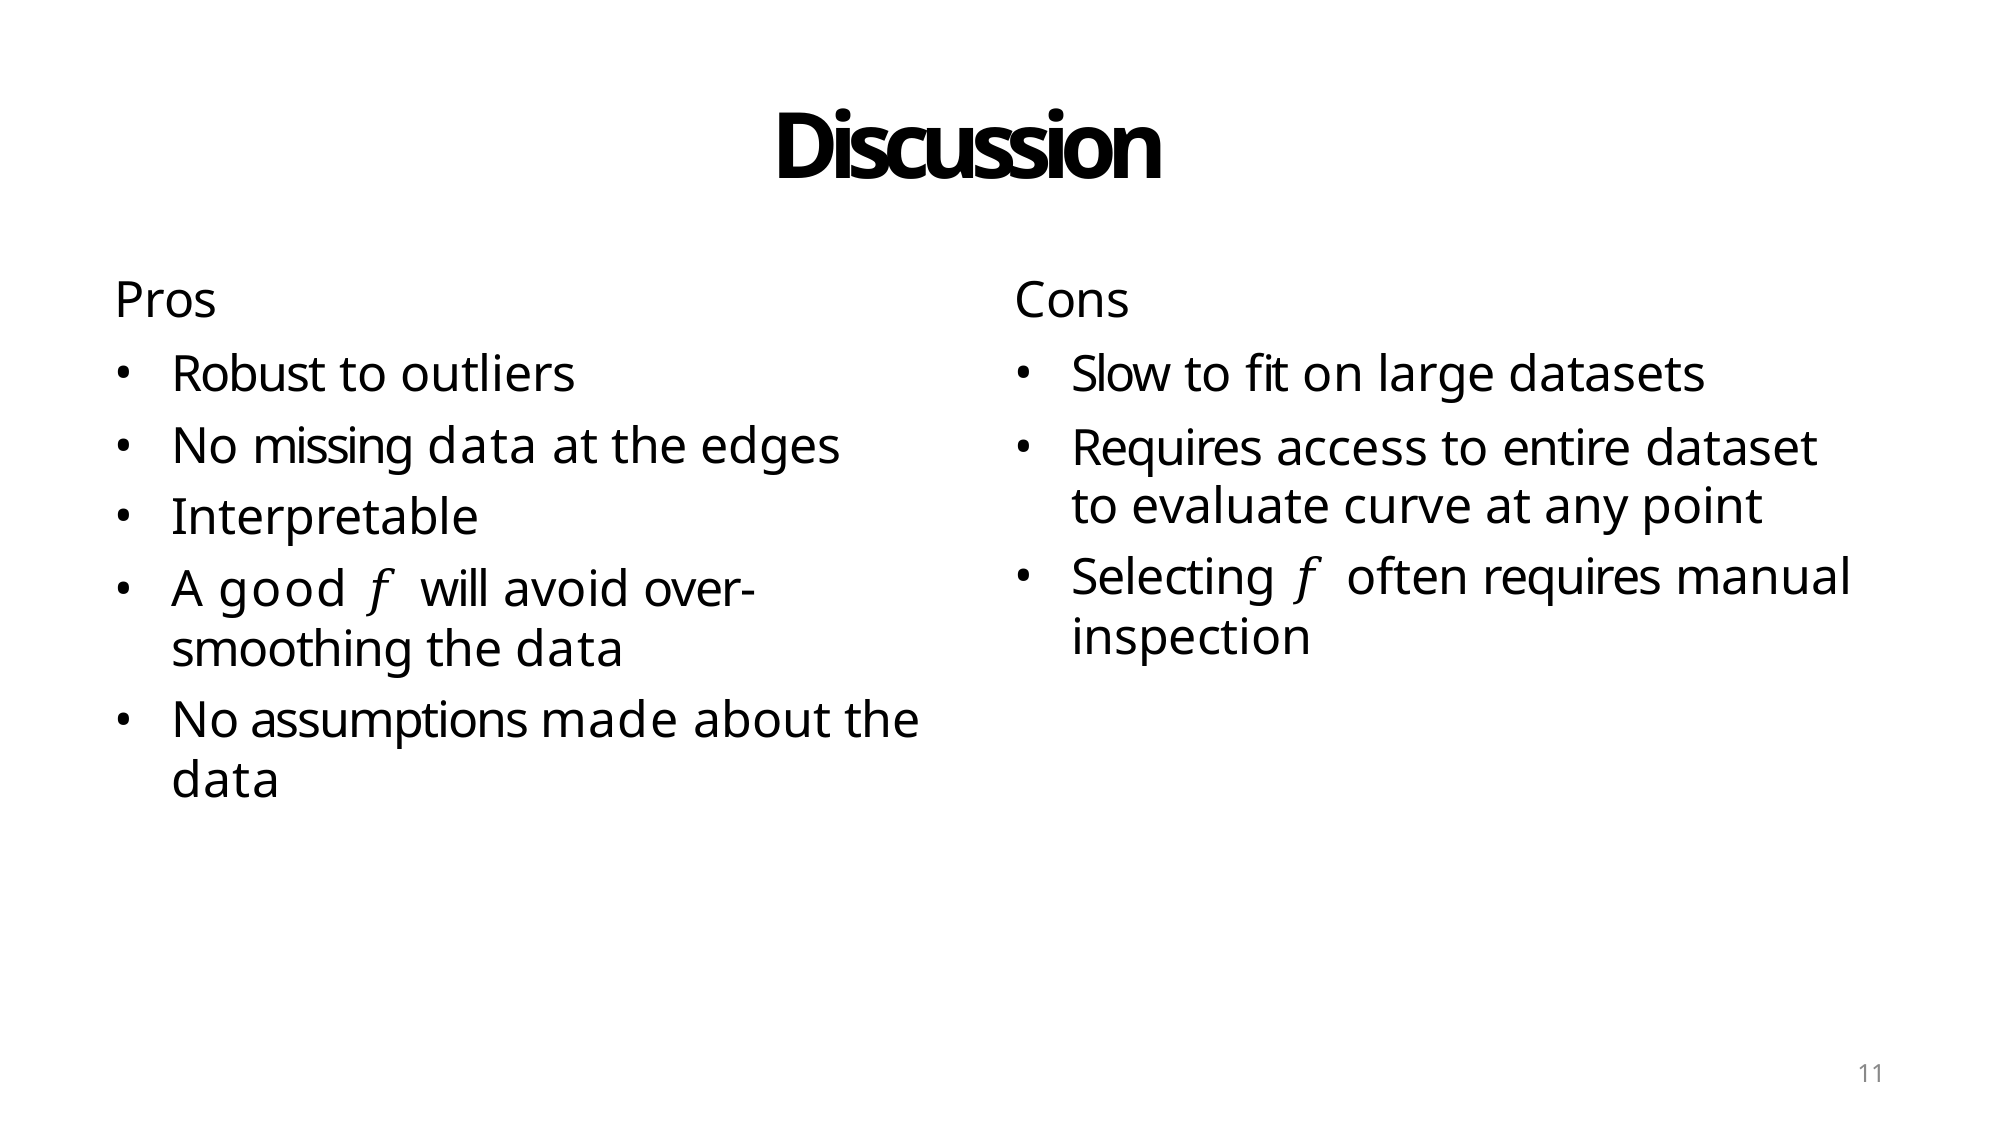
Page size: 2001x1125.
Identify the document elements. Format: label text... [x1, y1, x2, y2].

slide_number 11 [1850, 1055, 1894, 1125]
text_box Cons [1012, 265, 1141, 325]
title Discussion [116, 84, 1884, 275]
text_box Pros Robust to outliers No missing data at the edges Interpretable A good 𝑓 will avoid over- smoothing the data No assumptions made about the data [112, 252, 969, 808]
text_box Slow to fit on large datasets Requires access to entire dataset to evaluate curve at any point Selecting 𝑓 often requires manual inspection [1012, 325, 1885, 665]
